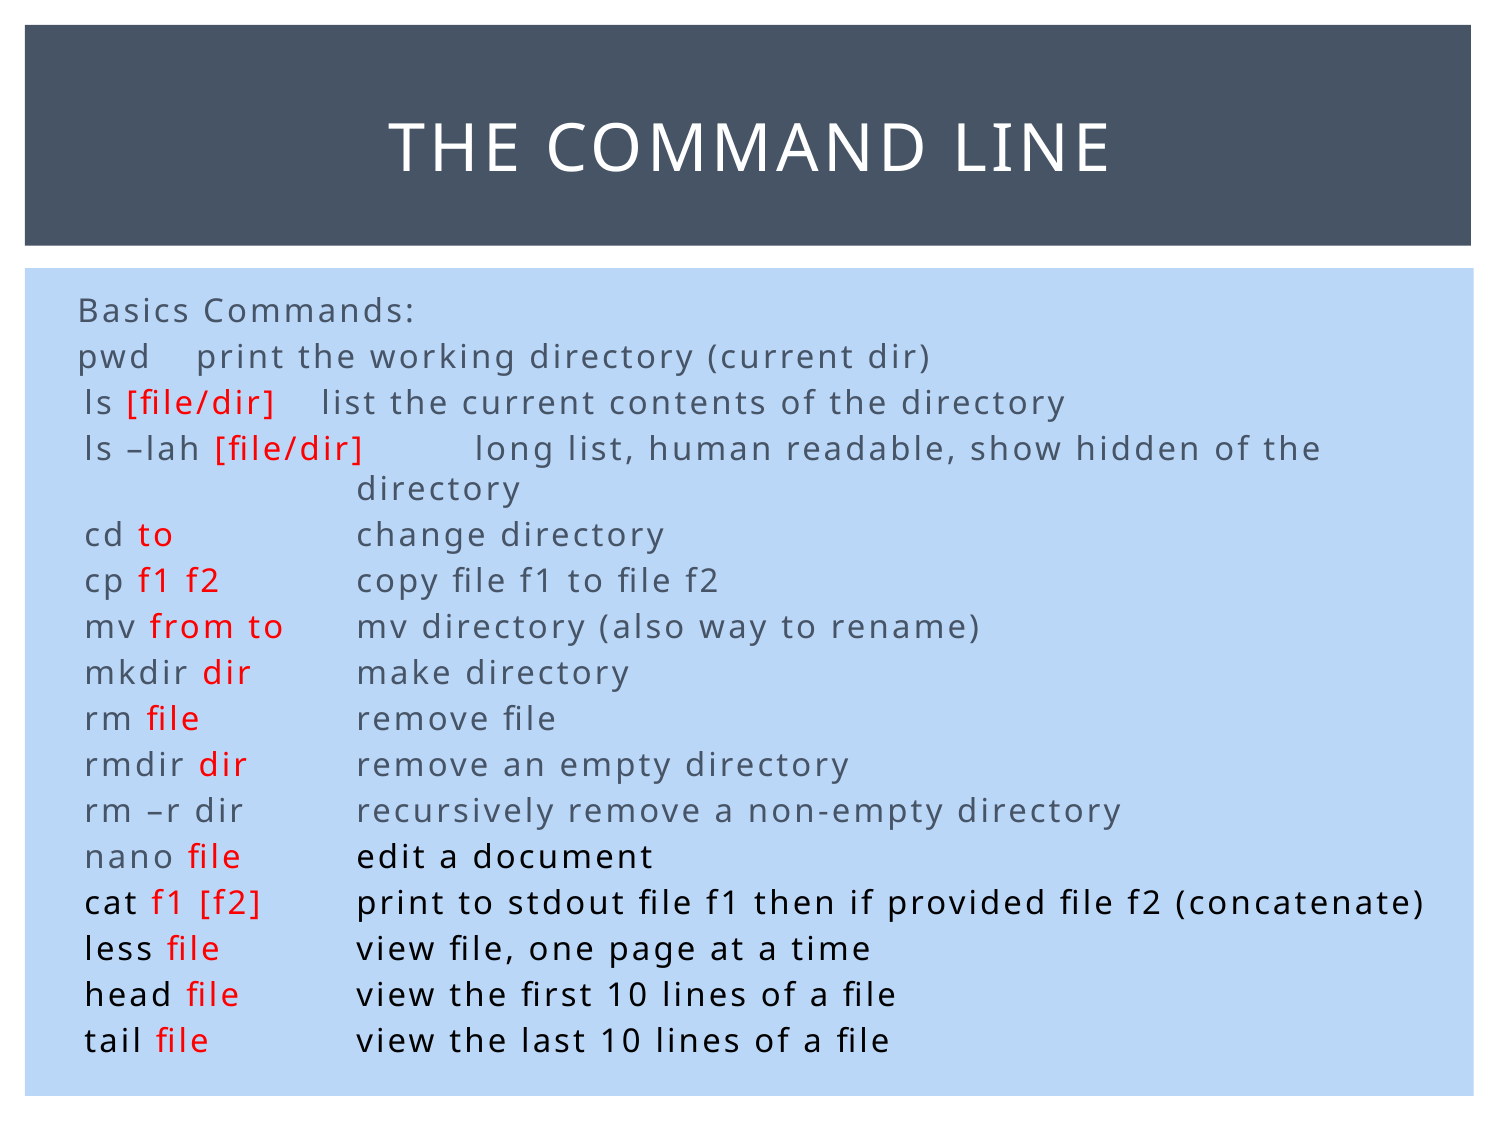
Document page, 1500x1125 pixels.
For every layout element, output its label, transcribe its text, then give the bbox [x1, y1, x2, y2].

title The command line [62, 58, 1438, 232]
list Basics Commands: pwd print the working directory (current dir) ls [file/dir] list the current contents of the directory ls –lah [file/dir] long list, human readable, show hidden of the directory cd to change directory cp f1 f2 copy file f1 to file f2 mv from to mv directory (also way to rename) mkdir dir make directory rm file remove file rmdir dir remove an empty directory rm –r dir recursively remove a non-empty directory nano file edit a document cat f1 [f2] print to stdout file f1 then if provided file f2 (concatenate) less file view file, one page at a time head file view the first 10 lines of a file tail file view the last 10 lines of a file [62, 281, 1442, 1090]
